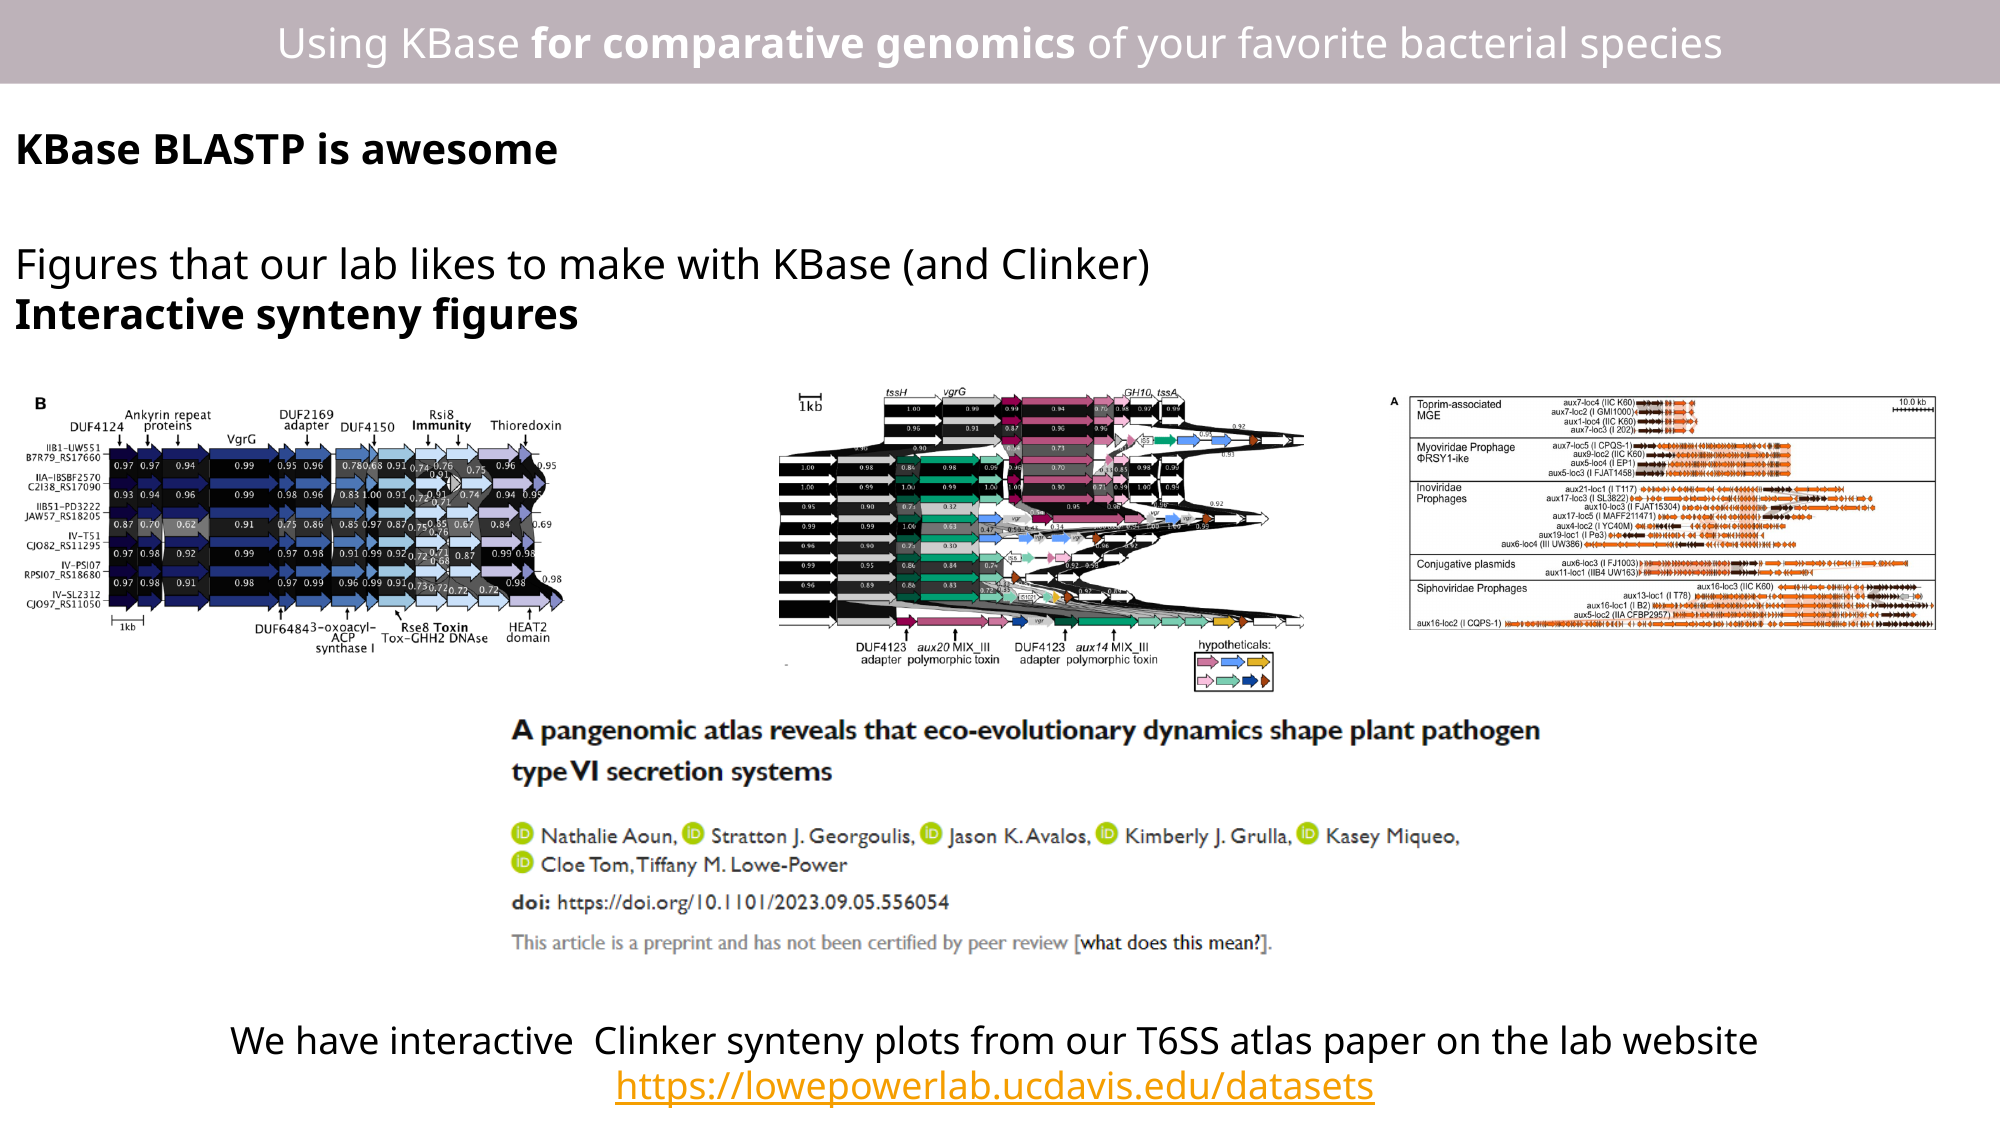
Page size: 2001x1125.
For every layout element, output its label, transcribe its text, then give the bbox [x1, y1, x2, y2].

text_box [740, 380, 1304, 707]
picture [498, 707, 1547, 962]
text_box Using KBase for comparative genomics of your favorite bacterial species [0, 0, 2000, 85]
text_box Figures that our lab likes to make with KBase (and Clinker) Interactive synteny figures [0, 230, 1963, 345]
text_box We have interactive Clinker synteny plots from our T6SS atlas paper on the lab website https://lowepowerlab.ucdavis.edu/datasets [185, 1009, 1815, 1120]
text_box KBase BLASTP is awesome [0, 115, 1963, 181]
picture [1388, 395, 1938, 630]
picture [24, 380, 574, 655]
